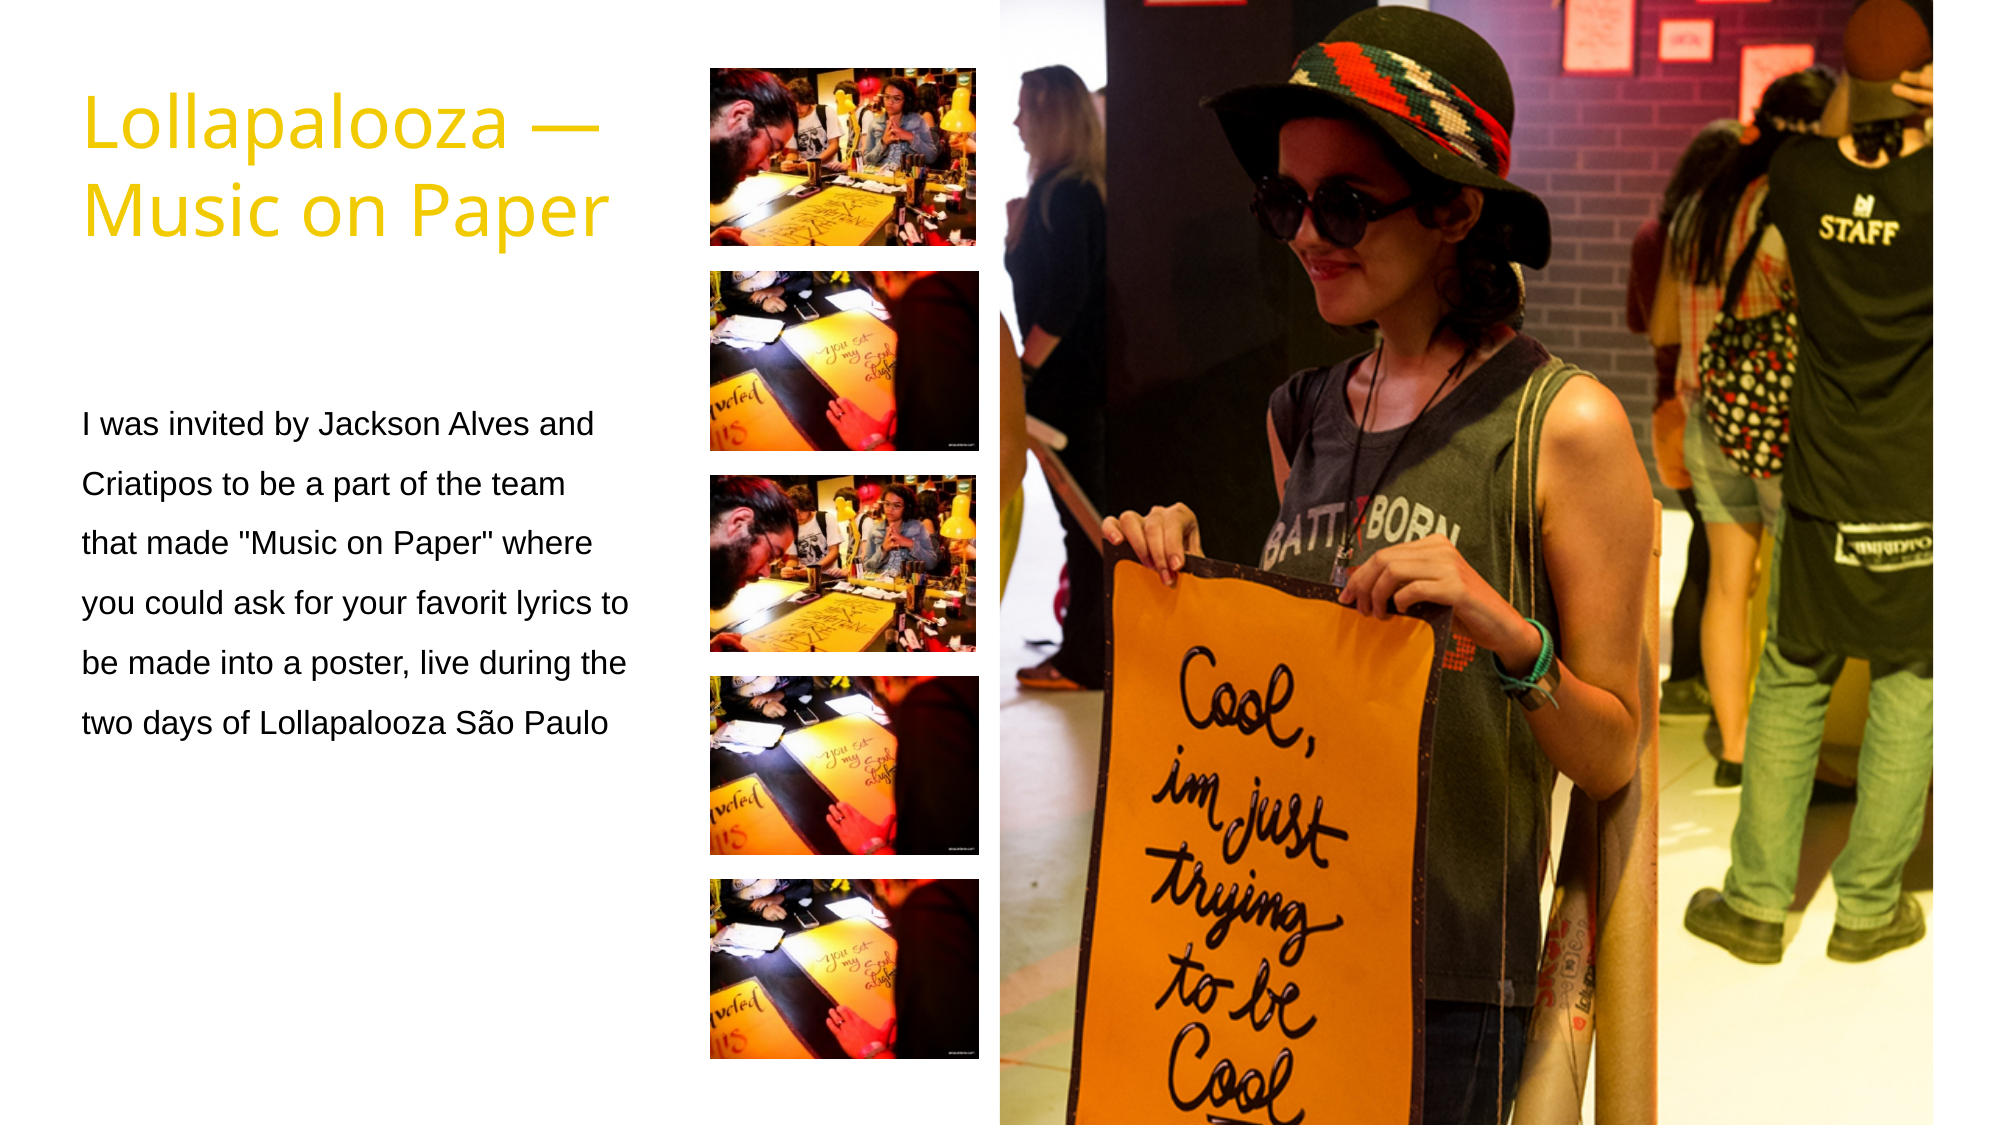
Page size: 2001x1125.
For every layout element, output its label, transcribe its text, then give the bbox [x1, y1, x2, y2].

picture [710, 675, 979, 856]
picture [710, 68, 976, 246]
picture [710, 271, 979, 451]
picture [710, 474, 976, 652]
text_box Lollapalooza —Music on Paper I was invited by Jackson Alves and Criatipos to be a part of the team that made "Music on Paper" where you could ask for your favorit lyrics to be made into a poster, live during the two days of Lollapalooza São Paulo [66, 68, 646, 876]
picture [710, 879, 979, 1059]
picture [999, 0, 1934, 1125]
